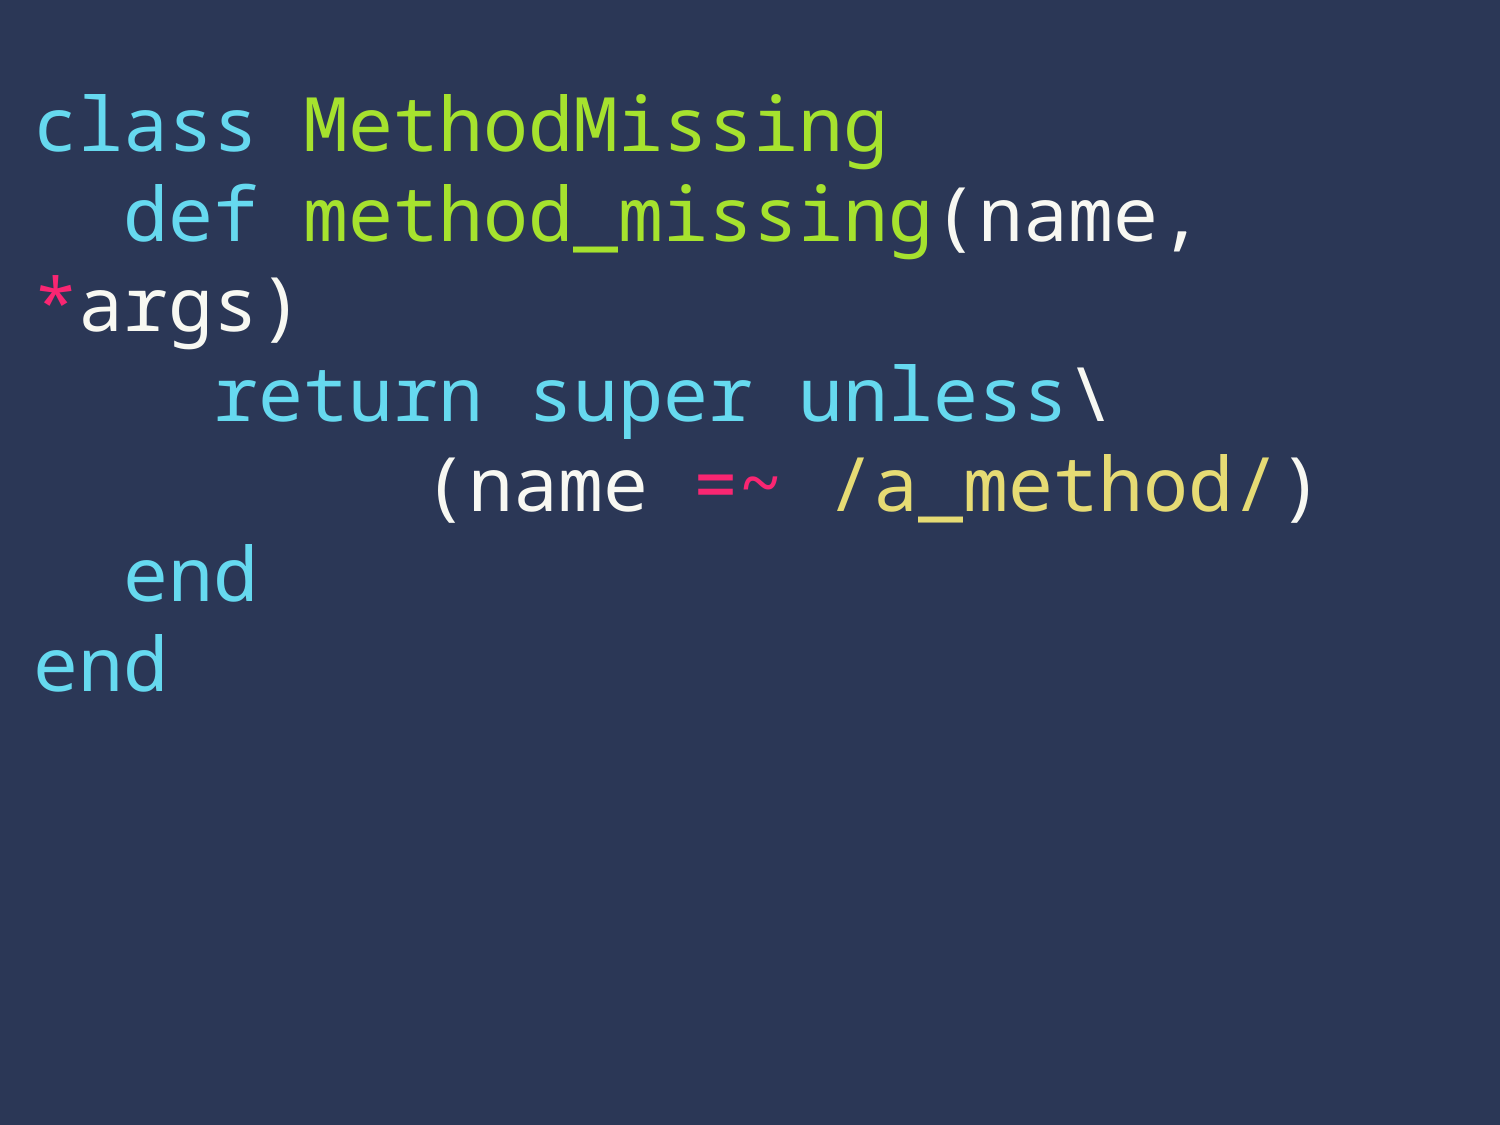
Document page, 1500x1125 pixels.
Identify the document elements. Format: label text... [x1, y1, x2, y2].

text_box class MethodMissing def method_missing(name, *args) return super unless\ (name =~ /a_method/) end end [19, 69, 1480, 715]
